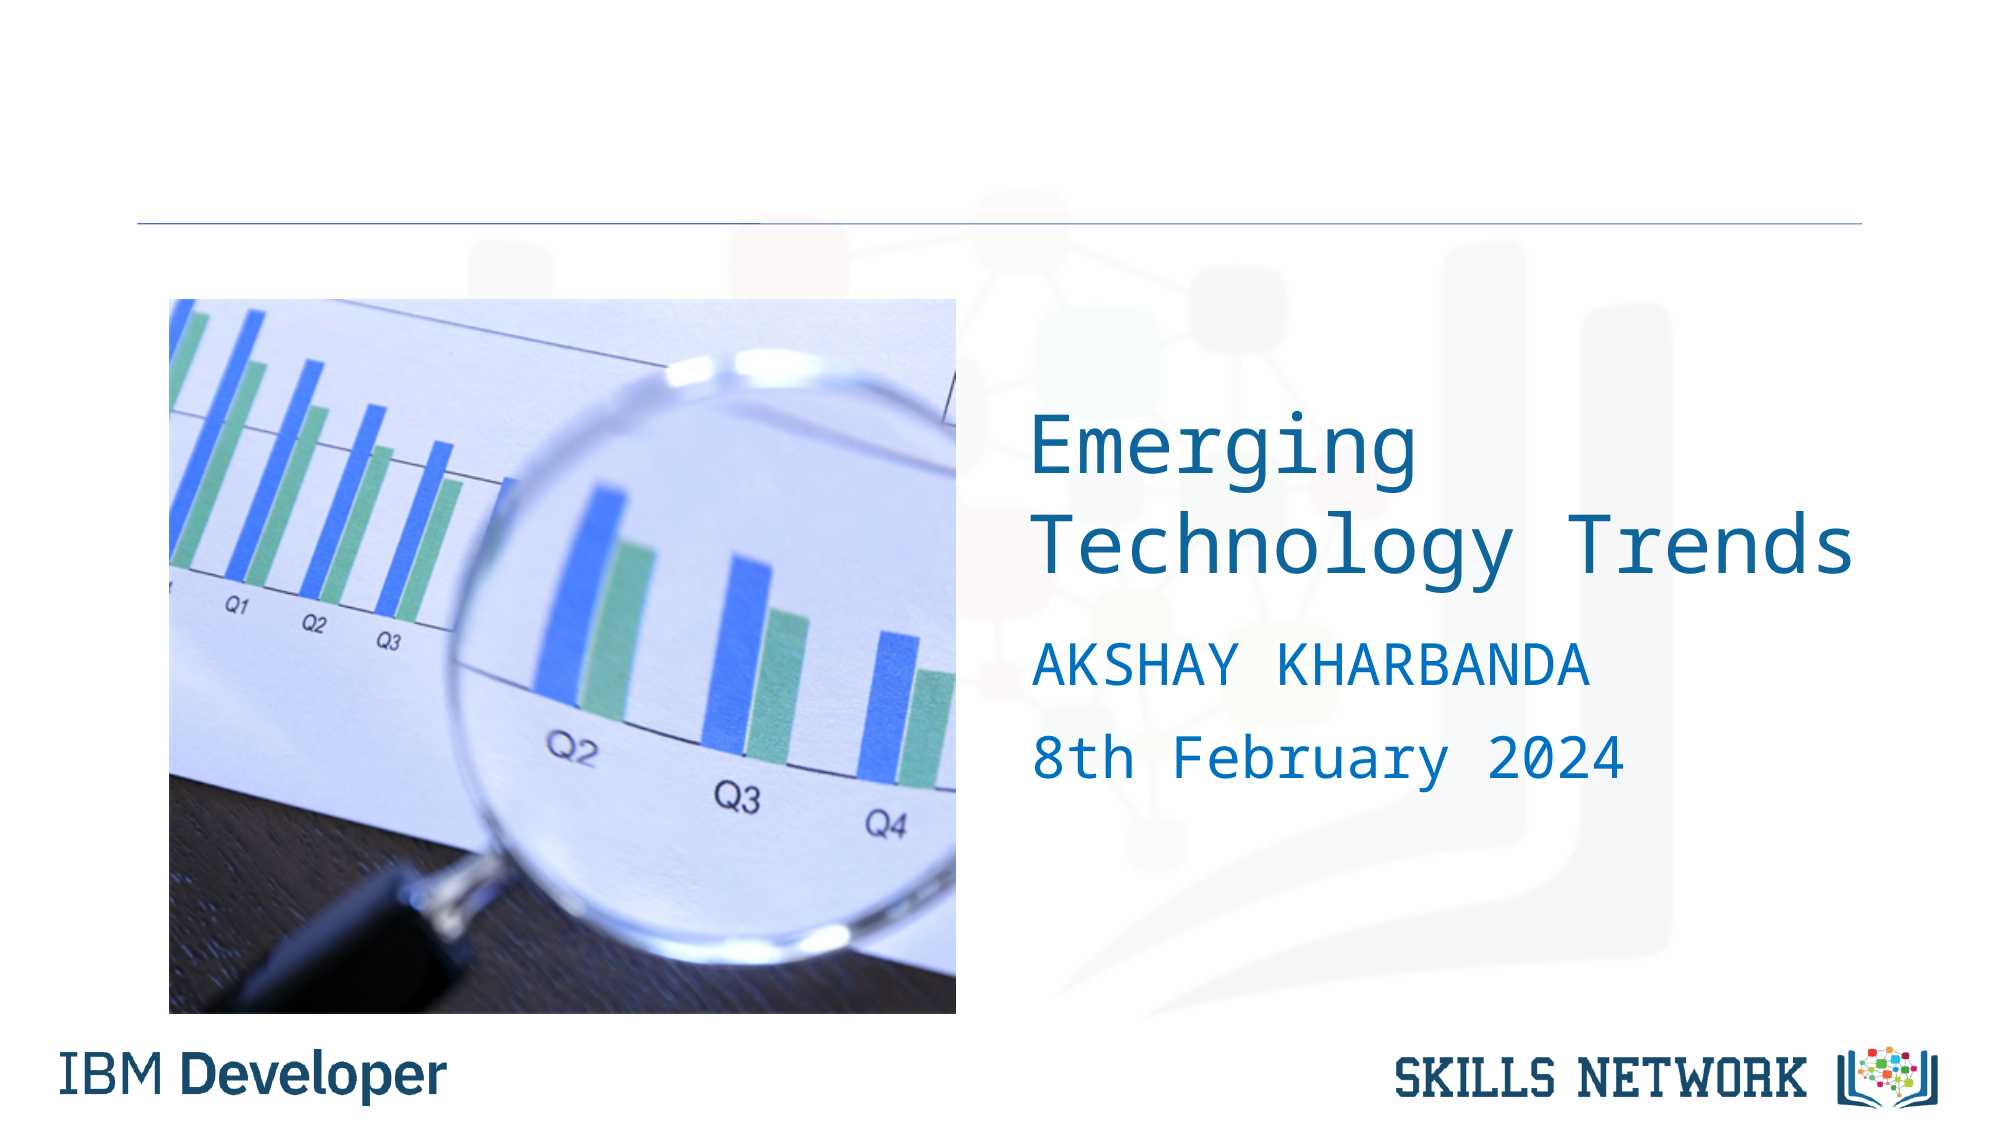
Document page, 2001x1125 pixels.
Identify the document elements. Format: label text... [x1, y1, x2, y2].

list AKSHAY KHARBANDA 8th February 2024 [1015, 621, 1866, 1051]
title Emerging Technology Trends [1012, 384, 1880, 603]
picture [1390, 1045, 1945, 1111]
picture [169, 299, 956, 1014]
picture [55, 1045, 459, 1108]
